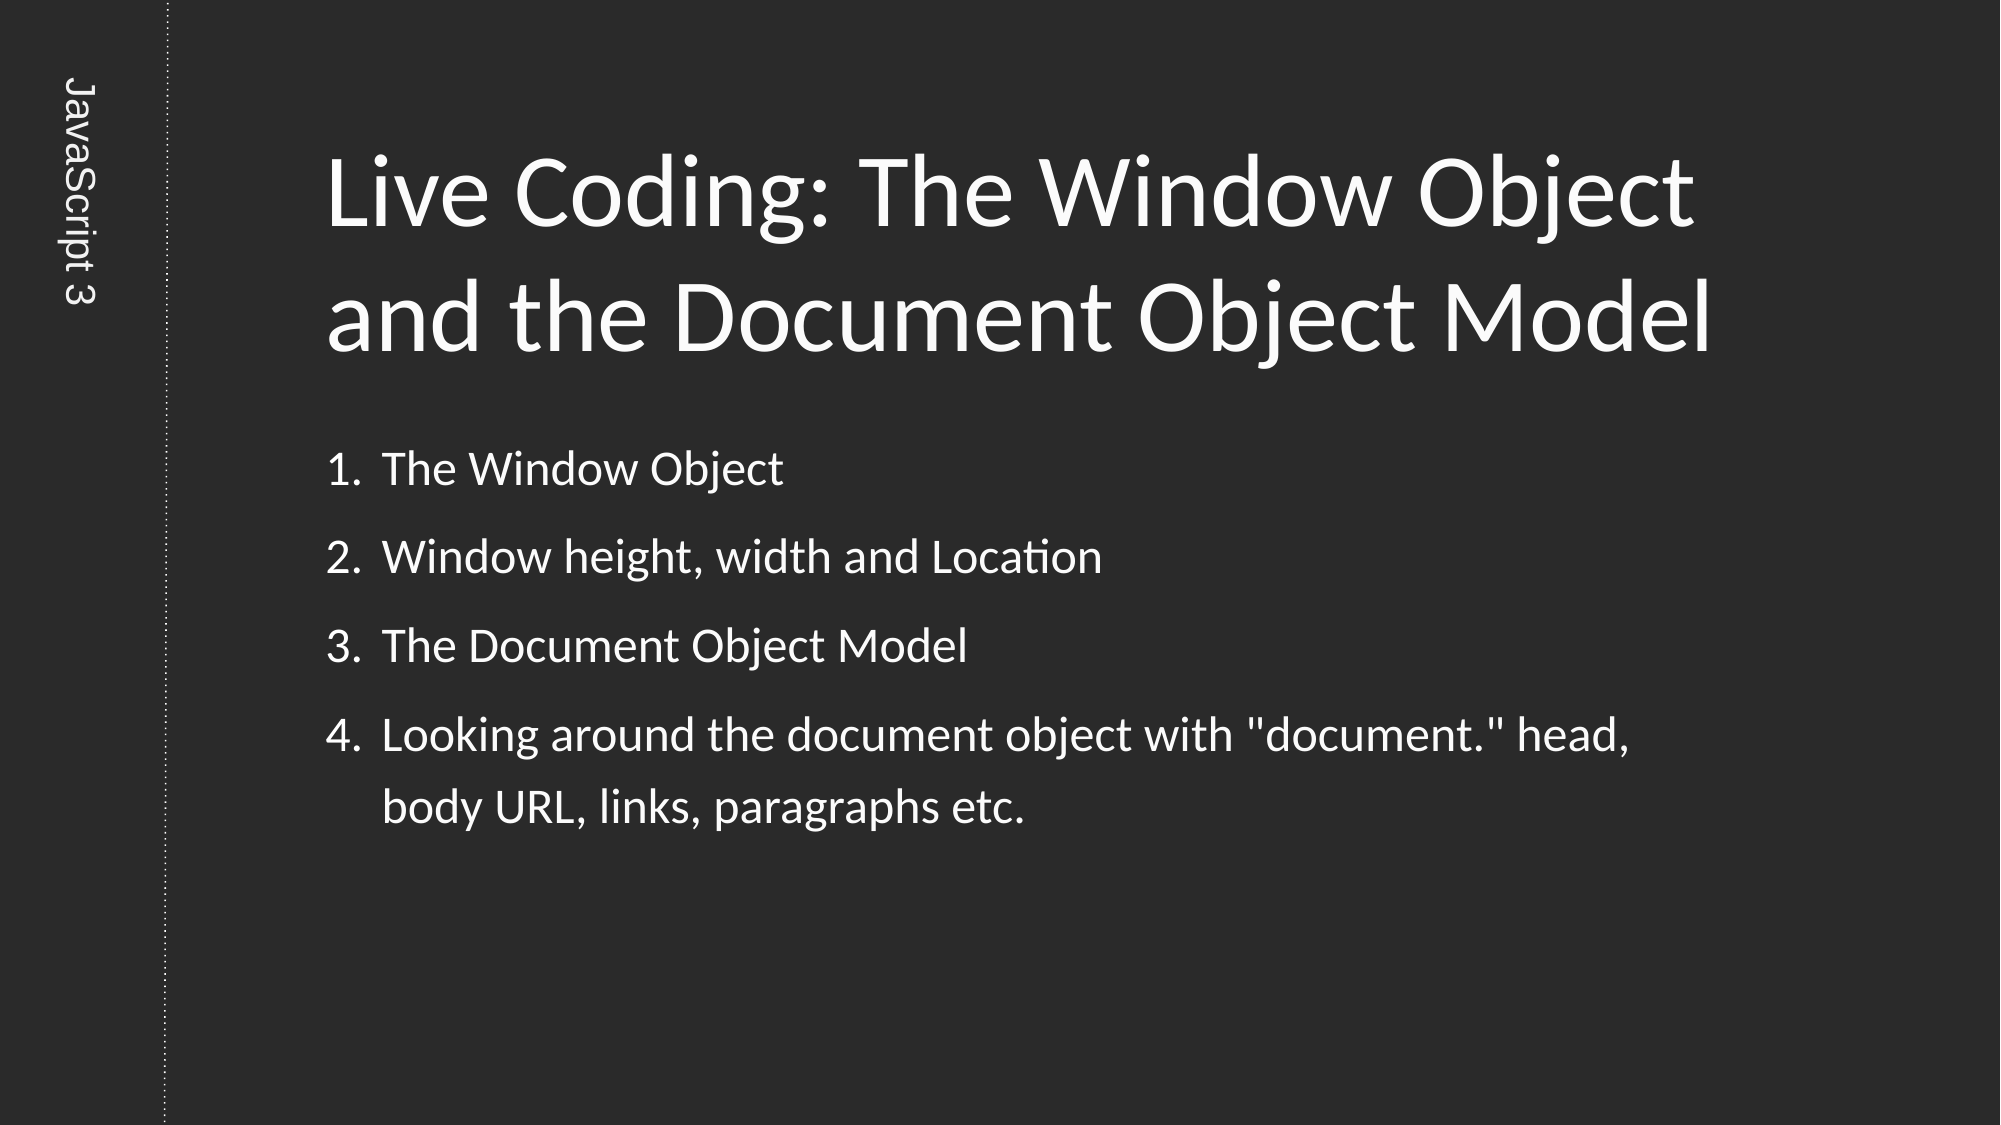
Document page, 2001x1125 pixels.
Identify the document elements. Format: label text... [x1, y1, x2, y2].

list The Window Object Window height, width and Location The Document Object Model Looking around the document object with "document." head, body URL, links, paragraphs etc. [310, 415, 1702, 1100]
title Live Coding: The Window Object and the Document Object Model [310, 114, 1855, 265]
